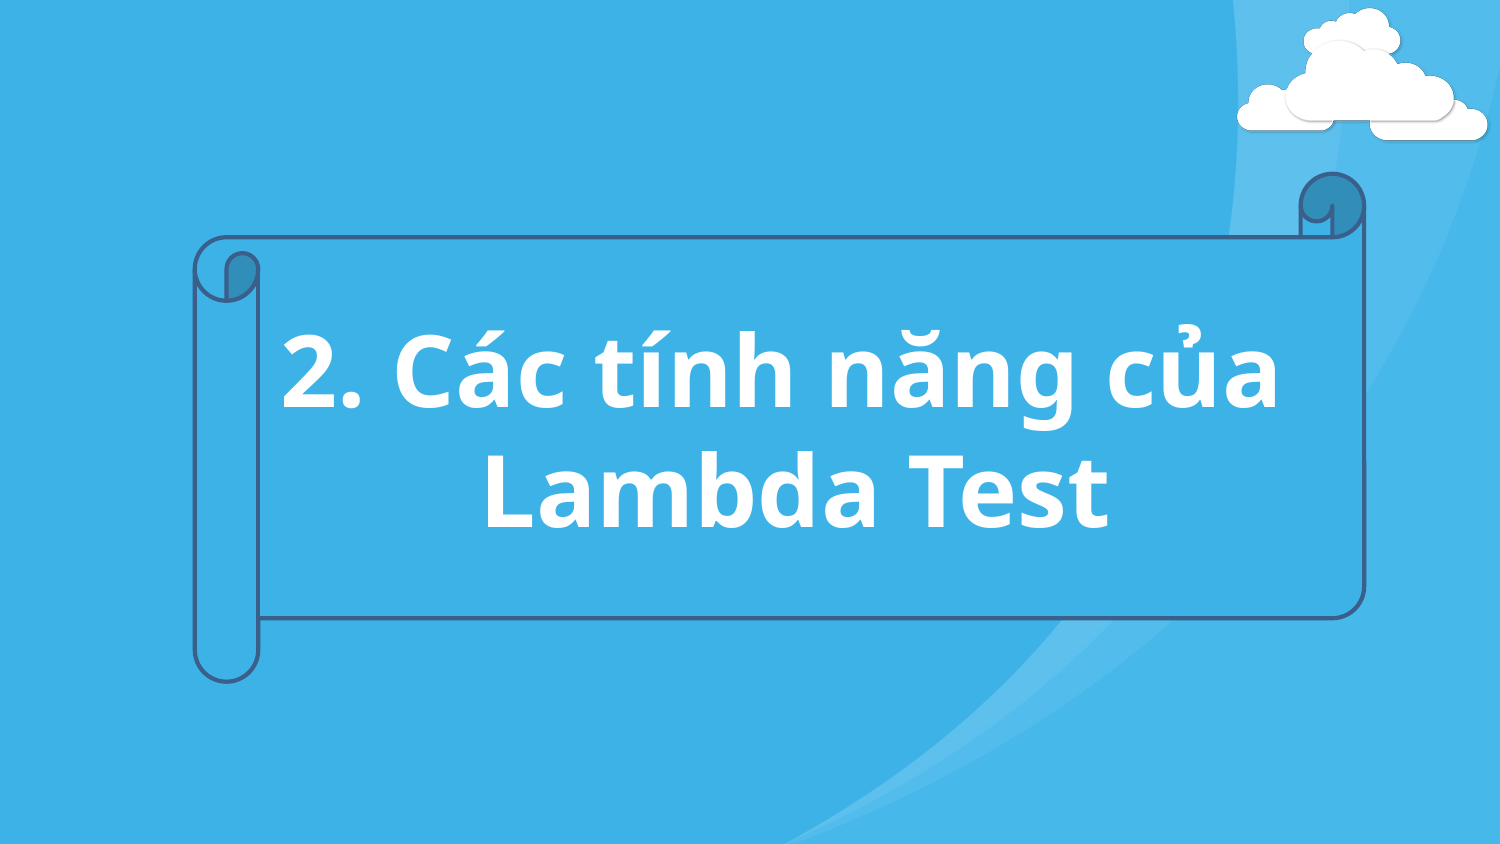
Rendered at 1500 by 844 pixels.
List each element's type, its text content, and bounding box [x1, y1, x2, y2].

picture [0, 0, 1500, 844]
text_box 2. Các tính năng của Lambda Test [192, 171, 1367, 684]
